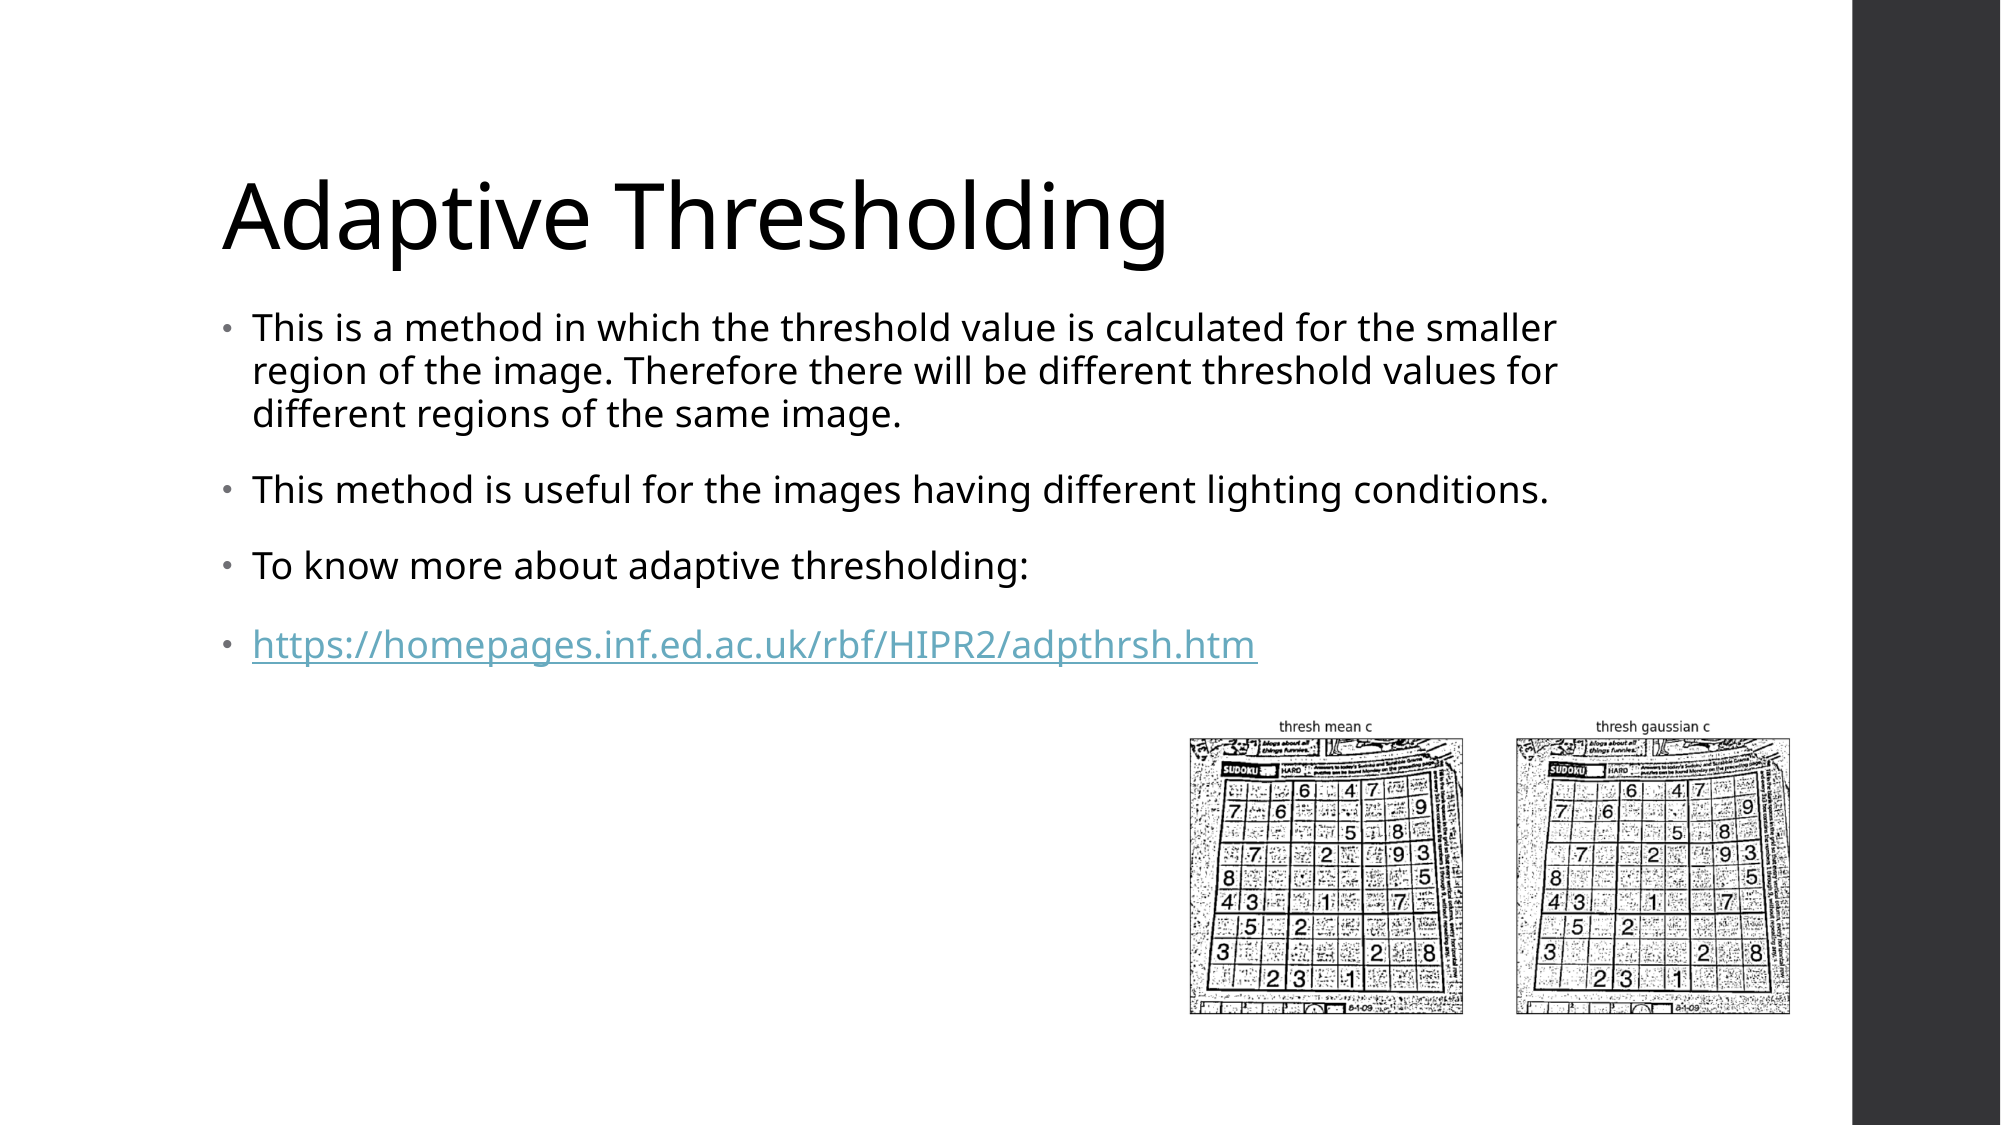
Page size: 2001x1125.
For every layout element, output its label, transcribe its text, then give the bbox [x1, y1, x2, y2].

list This is a method in which the threshold value is calculated for the smaller region of the image. Therefore there will be different threshold values for different regions of the same image. This method is useful for the images having different lighting conditions. To know more about adaptive thresholding: https://homepages.inf.ed.ac.uk/rbf/HIPR2/adpthrsh.htm [206, 299, 1617, 1014]
title Adaptive Thresholding [206, 60, 1797, 278]
picture [1171, 680, 1853, 1068]
